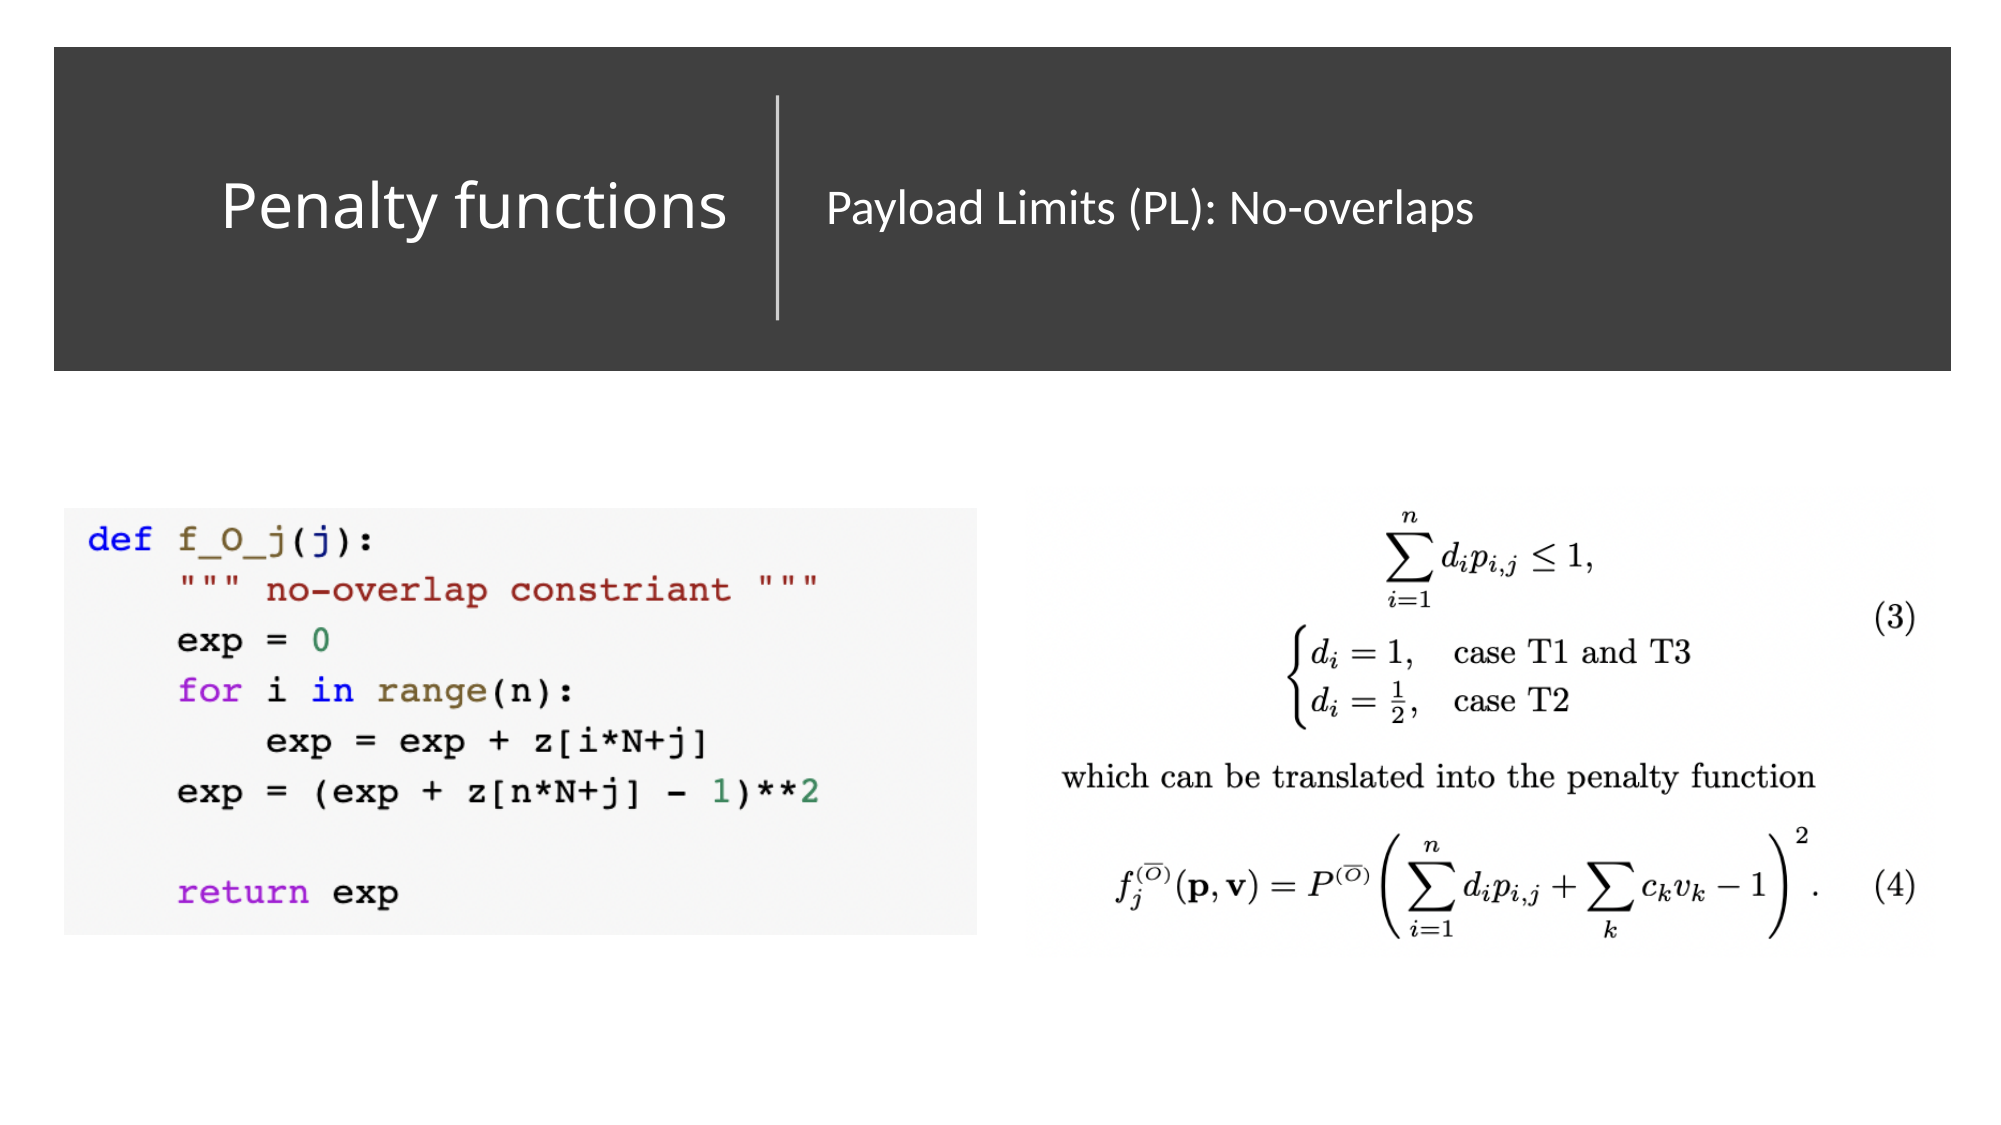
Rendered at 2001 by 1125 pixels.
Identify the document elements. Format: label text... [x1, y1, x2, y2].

list Payload Limits (PL): No-overlaps [811, 83, 1896, 334]
title Penalty functions [106, 83, 744, 334]
text_box [63, 57, 1942, 361]
picture [1025, 486, 1936, 958]
picture [64, 508, 977, 935]
